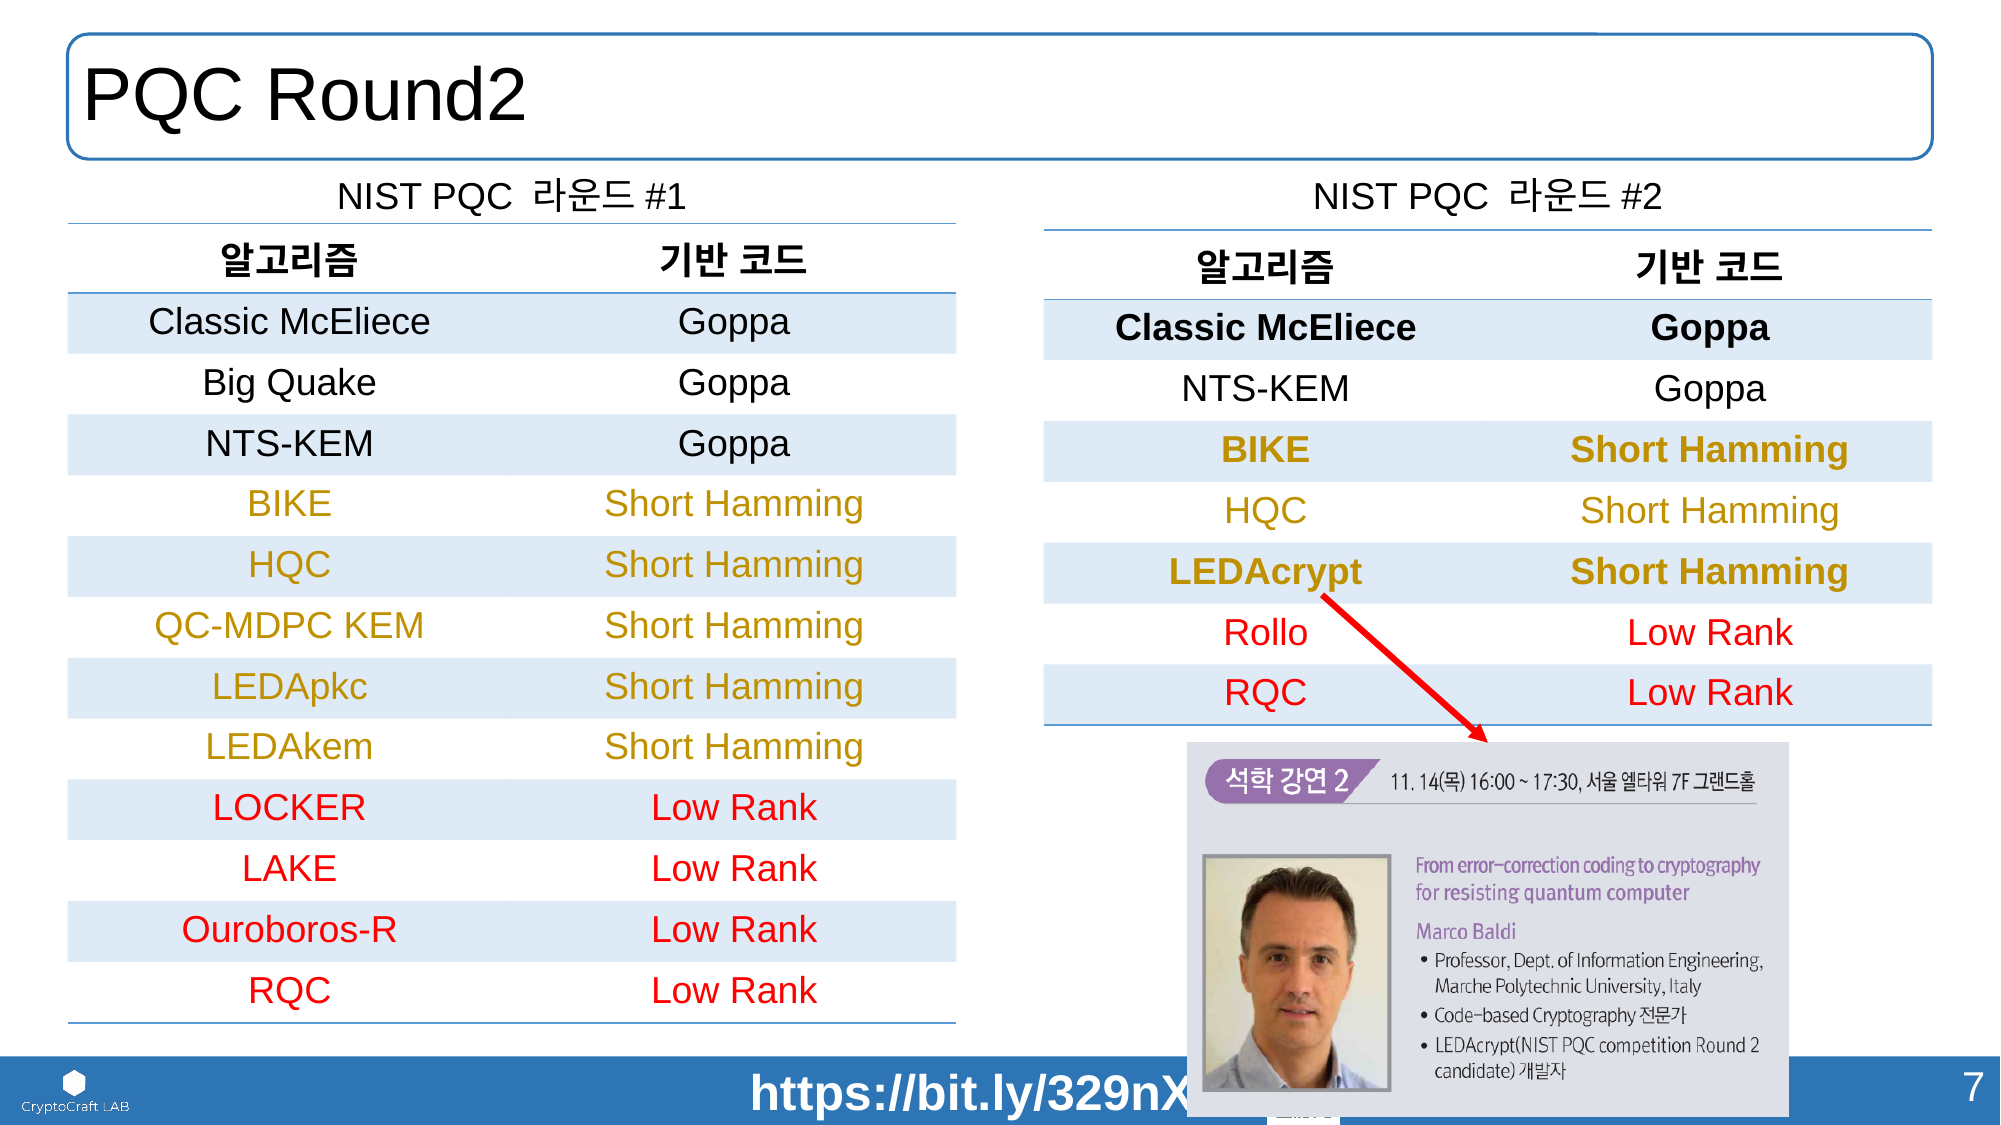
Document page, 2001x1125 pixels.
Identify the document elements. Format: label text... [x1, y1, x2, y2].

table_cell Short Hamming [1488, 482, 1932, 543]
table_cell Low Rank [512, 840, 956, 901]
table_cell Low Rank [512, 779, 956, 840]
table_cell Goppa [512, 294, 956, 354]
table_cell Short Hamming [1488, 543, 1932, 604]
table_cell LOCKER [68, 779, 512, 840]
table_cell Short Hamming [1488, 421, 1932, 482]
table_cell LEDAkem [68, 719, 512, 779]
table_cell Short Hamming [512, 719, 956, 779]
table_cell Goppa [1488, 300, 1932, 360]
table_cell HQC [1044, 482, 1488, 543]
table_cell Short Hamming [512, 658, 956, 719]
table_cell Ouroboros-R [68, 901, 512, 962]
table_cell Low Rank [1488, 664, 1932, 724]
table_cell NTS-KEM [1044, 360, 1488, 421]
table_cell NTS-KEM [68, 414, 512, 475]
picture [13, 1061, 138, 1123]
table_cell Low Rank [512, 962, 956, 1022]
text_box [1322, 594, 1488, 743]
table_cell Goppa [1488, 360, 1932, 421]
table_cell Big Quake [68, 354, 512, 414]
picture [1187, 742, 1789, 1125]
table_cell HQC [68, 536, 512, 597]
table_cell Rollo [1044, 604, 1322, 664]
table_header 알고리즘 [1044, 231, 1488, 299]
table_cell LEDApkc [68, 658, 512, 719]
table_header 알고리즘 [68, 224, 512, 292]
table_cell Low Rank [1488, 604, 1932, 664]
table_cell BIKE [68, 475, 512, 536]
table_cell Short Hamming [512, 475, 956, 536]
table_cell QC-MDPC KEM [68, 597, 512, 658]
table_cell Short Hamming [512, 597, 956, 658]
table_cell BIKE [1044, 421, 1488, 482]
table_cell Low Rank [512, 901, 956, 962]
text_box NIST PQC 라운드#1 [322, 164, 702, 224]
table_header 기반 코드 [512, 224, 956, 292]
text_box NIST PQC 라운드#2 [1298, 164, 1678, 224]
table_cell Classic McEliece [1044, 300, 1488, 360]
table_cell Goppa [512, 414, 956, 475]
table_cell Short Hamming [512, 536, 956, 597]
table_cell LAKE [68, 840, 512, 901]
title PQC Round2 [67, 34, 1933, 160]
table_cell RQC [1044, 664, 1322, 724]
table_cell RQC [68, 962, 512, 1022]
table_cell Classic McEliece [68, 294, 512, 354]
table_cell Goppa [512, 354, 956, 414]
table_cell LEDAcrypt [1044, 543, 1488, 604]
table_header 기반 코드 [1488, 231, 1932, 299]
